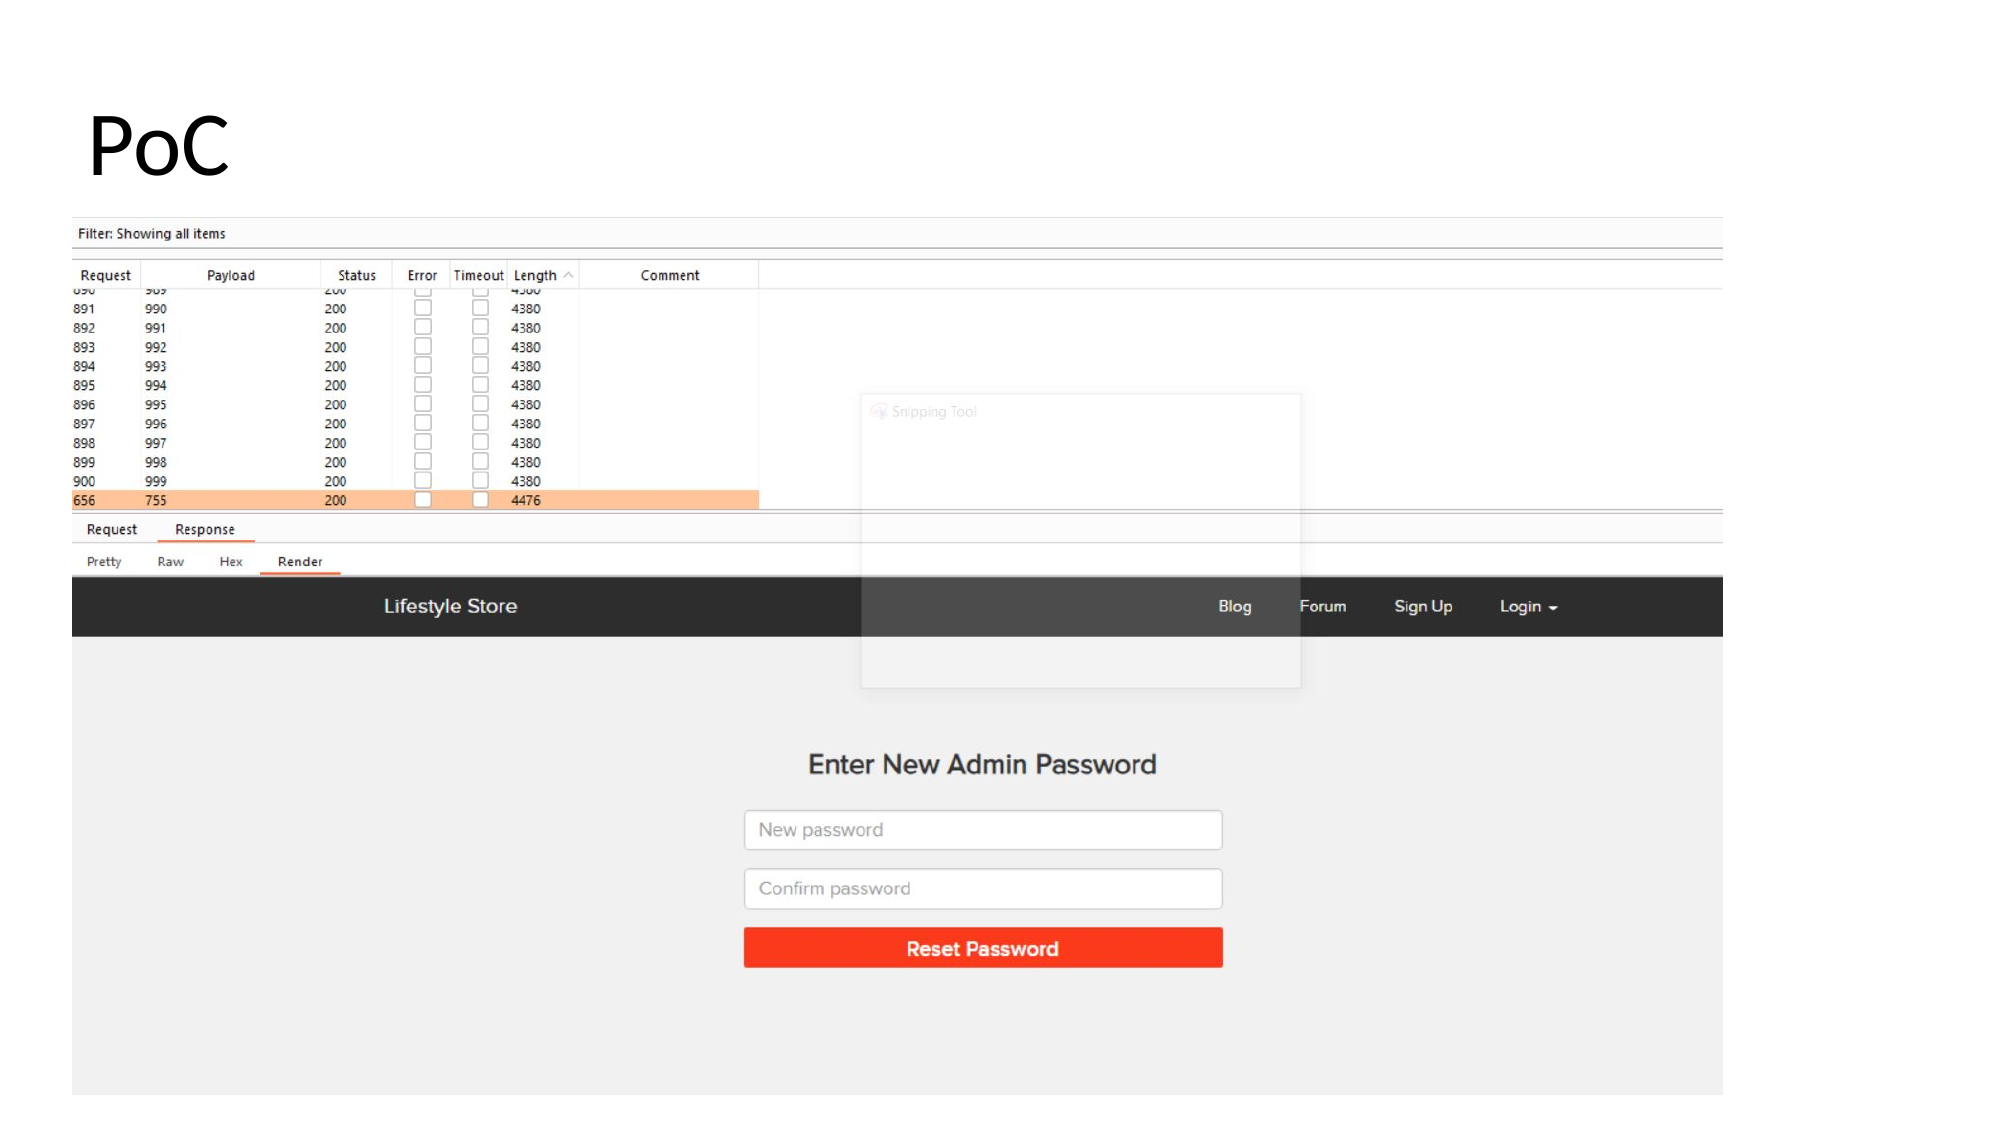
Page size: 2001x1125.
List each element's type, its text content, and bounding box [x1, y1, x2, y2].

title PoC [72, 14, 1863, 278]
picture [72, 217, 1723, 1095]
